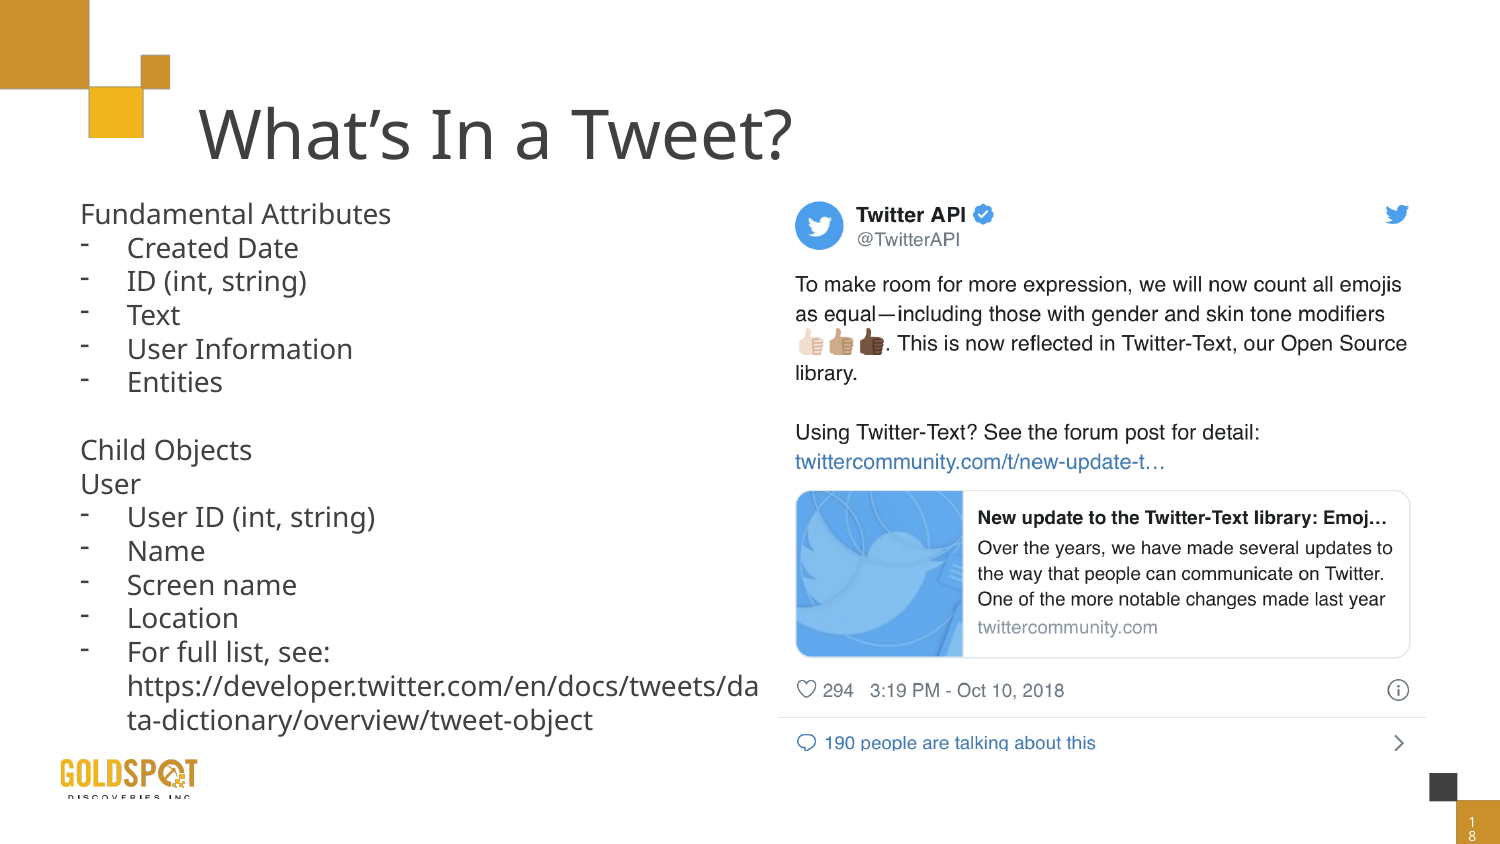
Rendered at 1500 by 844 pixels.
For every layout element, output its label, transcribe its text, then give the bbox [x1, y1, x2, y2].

slide_number 18 [1453, 800, 1491, 844]
text_box Fundamental Attributes Created Date ID (int, string) Text User Information Entities Child Objects User User ID (int, string) Name Screen name Location For full list, see: https://developer.twitter.com/en/docs/tweets/data-dictionary/overview/tweet-object [65, 188, 778, 844]
picture [777, 188, 1427, 751]
title What’s In a Tweet? [183, 86, 1478, 189]
